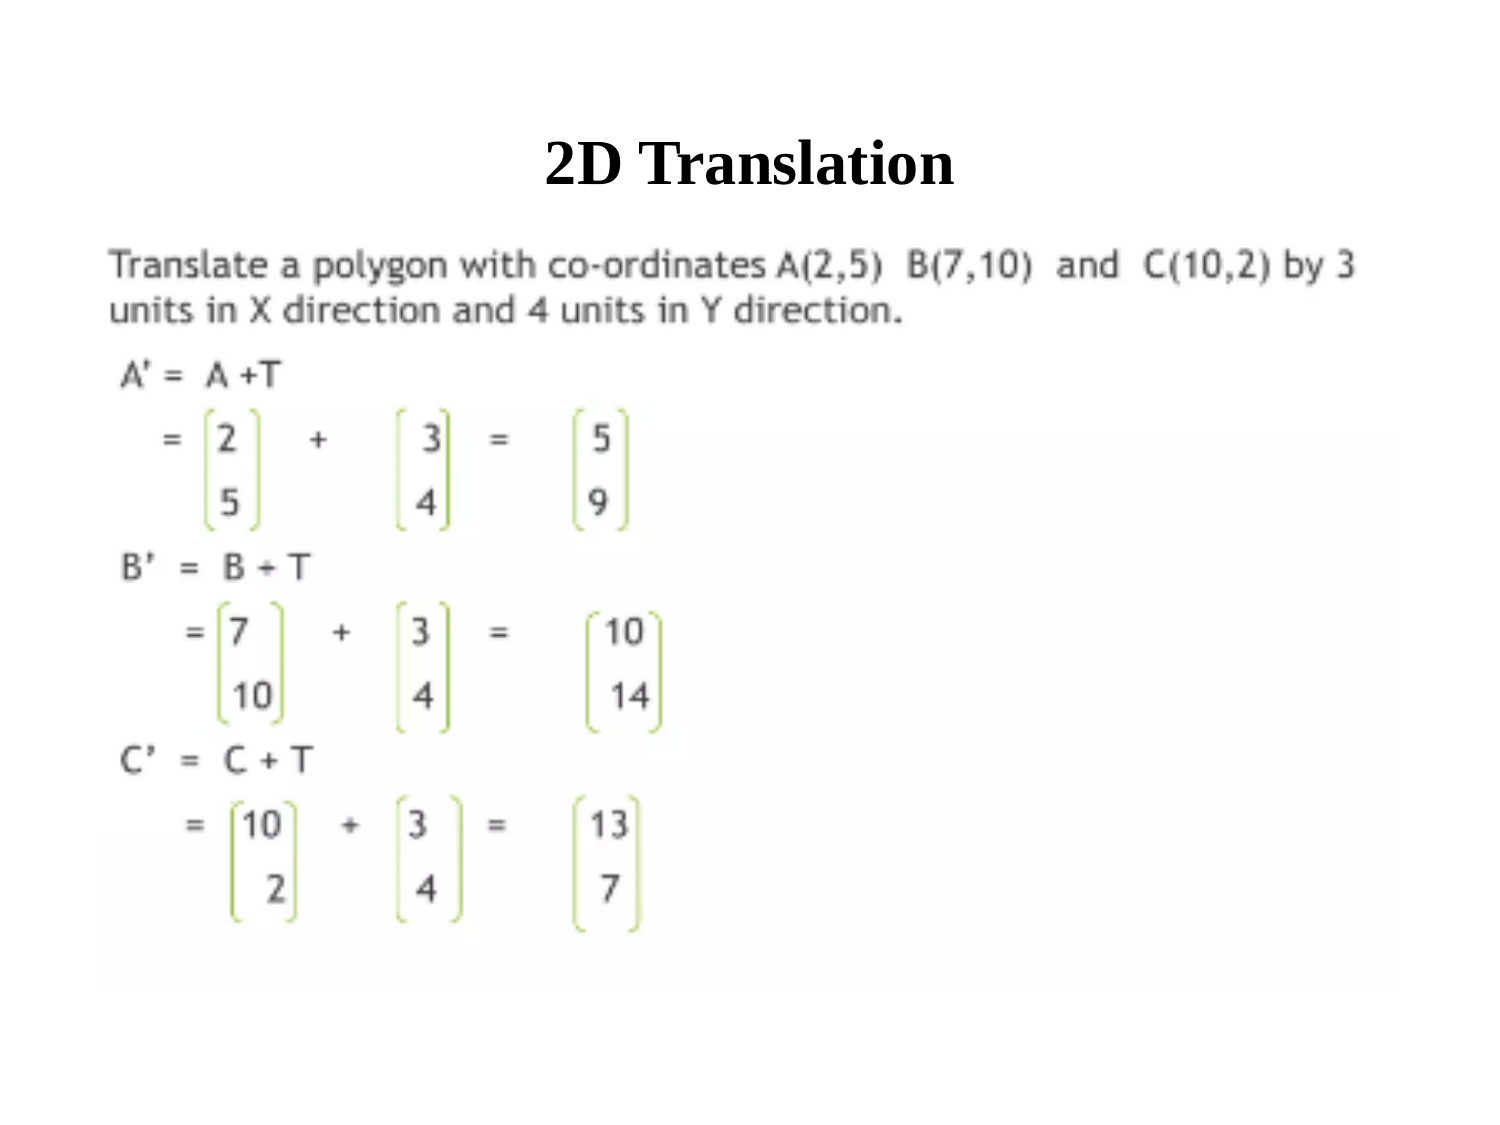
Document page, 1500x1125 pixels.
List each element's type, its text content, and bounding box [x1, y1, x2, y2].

picture [99, 224, 1401, 988]
text_box 2D Translation [74, 112, 1425, 205]
